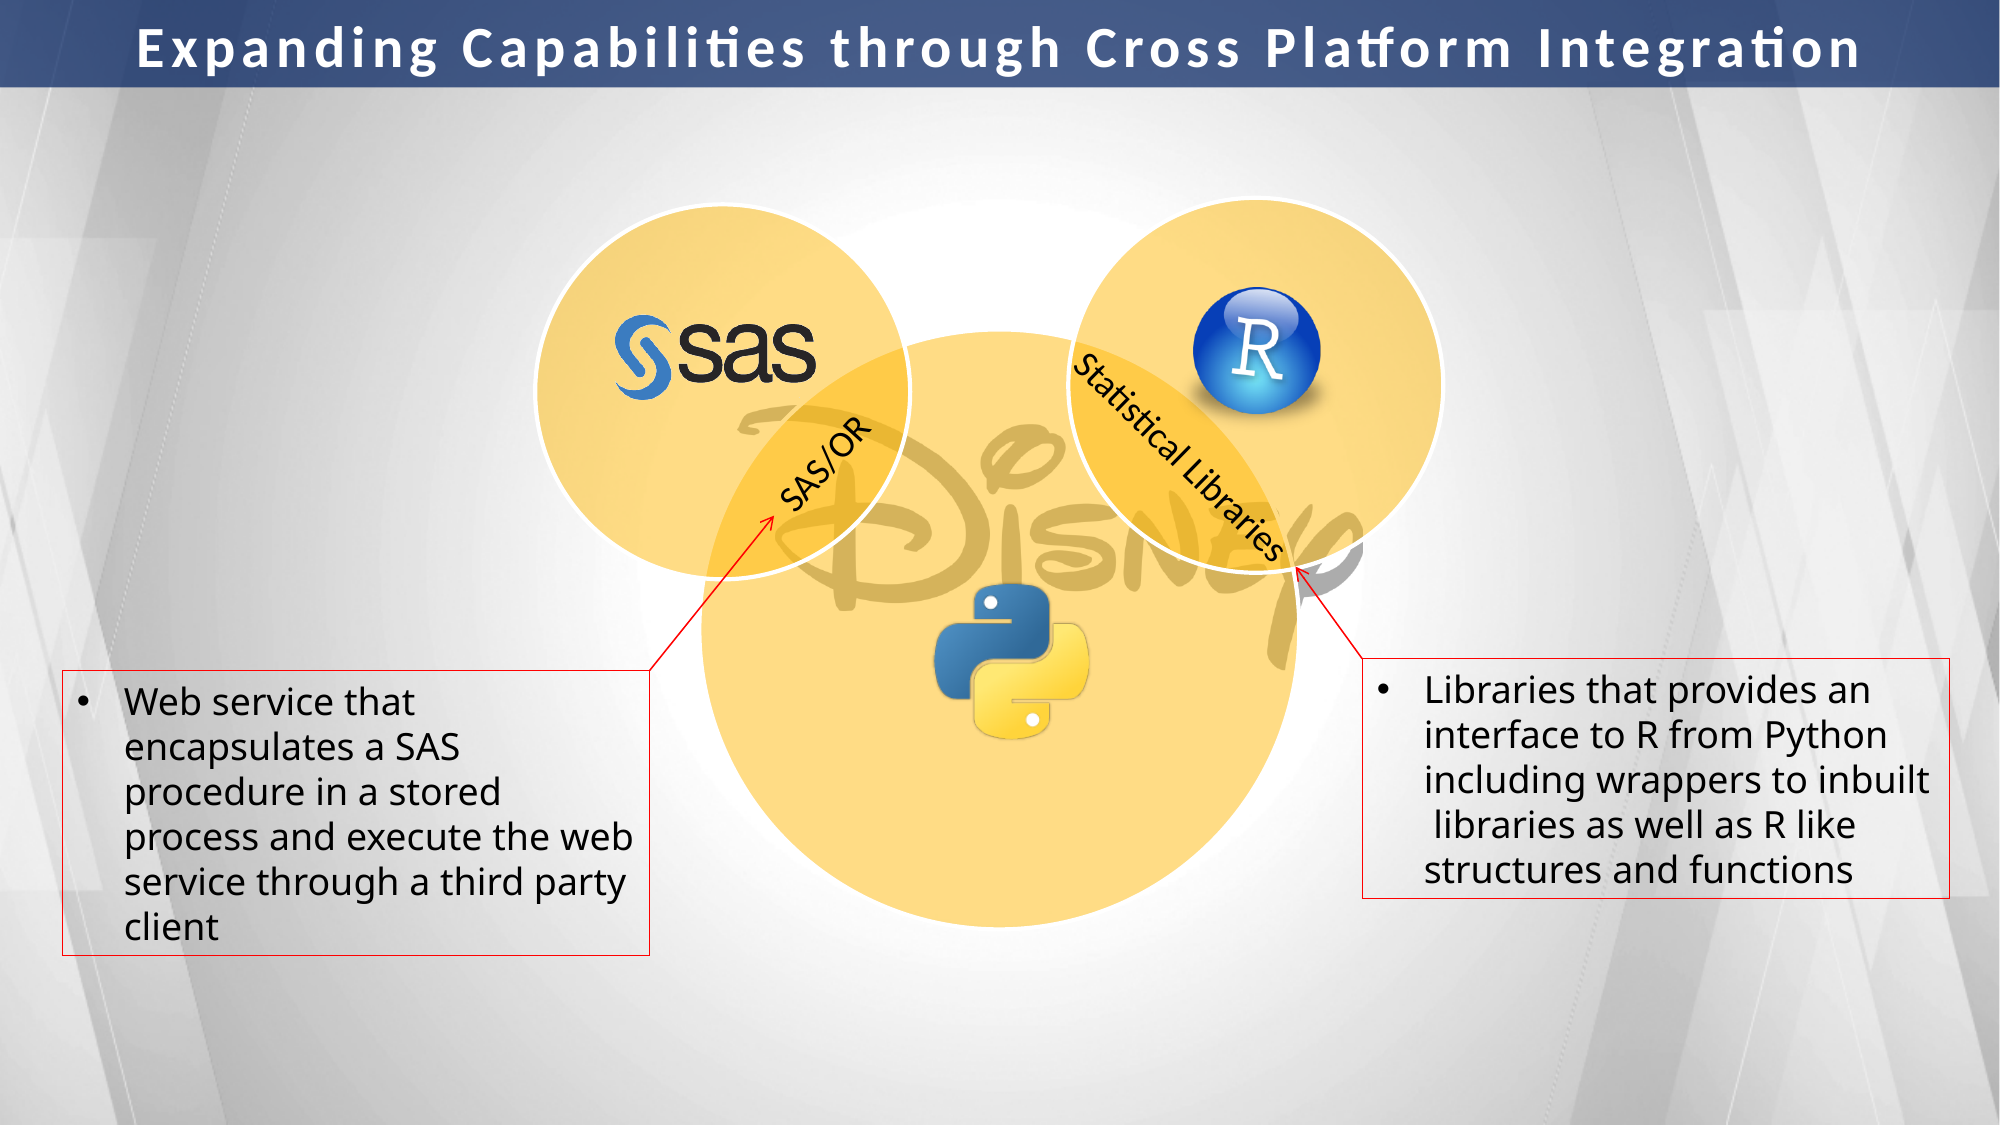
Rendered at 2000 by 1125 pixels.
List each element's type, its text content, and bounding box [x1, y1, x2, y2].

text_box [1294, 566, 1363, 660]
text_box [332, 117, 1667, 1007]
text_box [649, 515, 775, 671]
picture [0, 88, 2000, 1125]
text_box Expanding Capabilities through Cross Platform Integration [0, 0, 2000, 88]
text_box Web service that encapsulates a SAS procedure in a stored process and execute the web service through a third party client [62, 670, 327, 956]
text_box Libraries that provides an interface to R from Python including wrappers to inbuilt libraries as well as R like structures and functions [1672, 658, 1950, 899]
